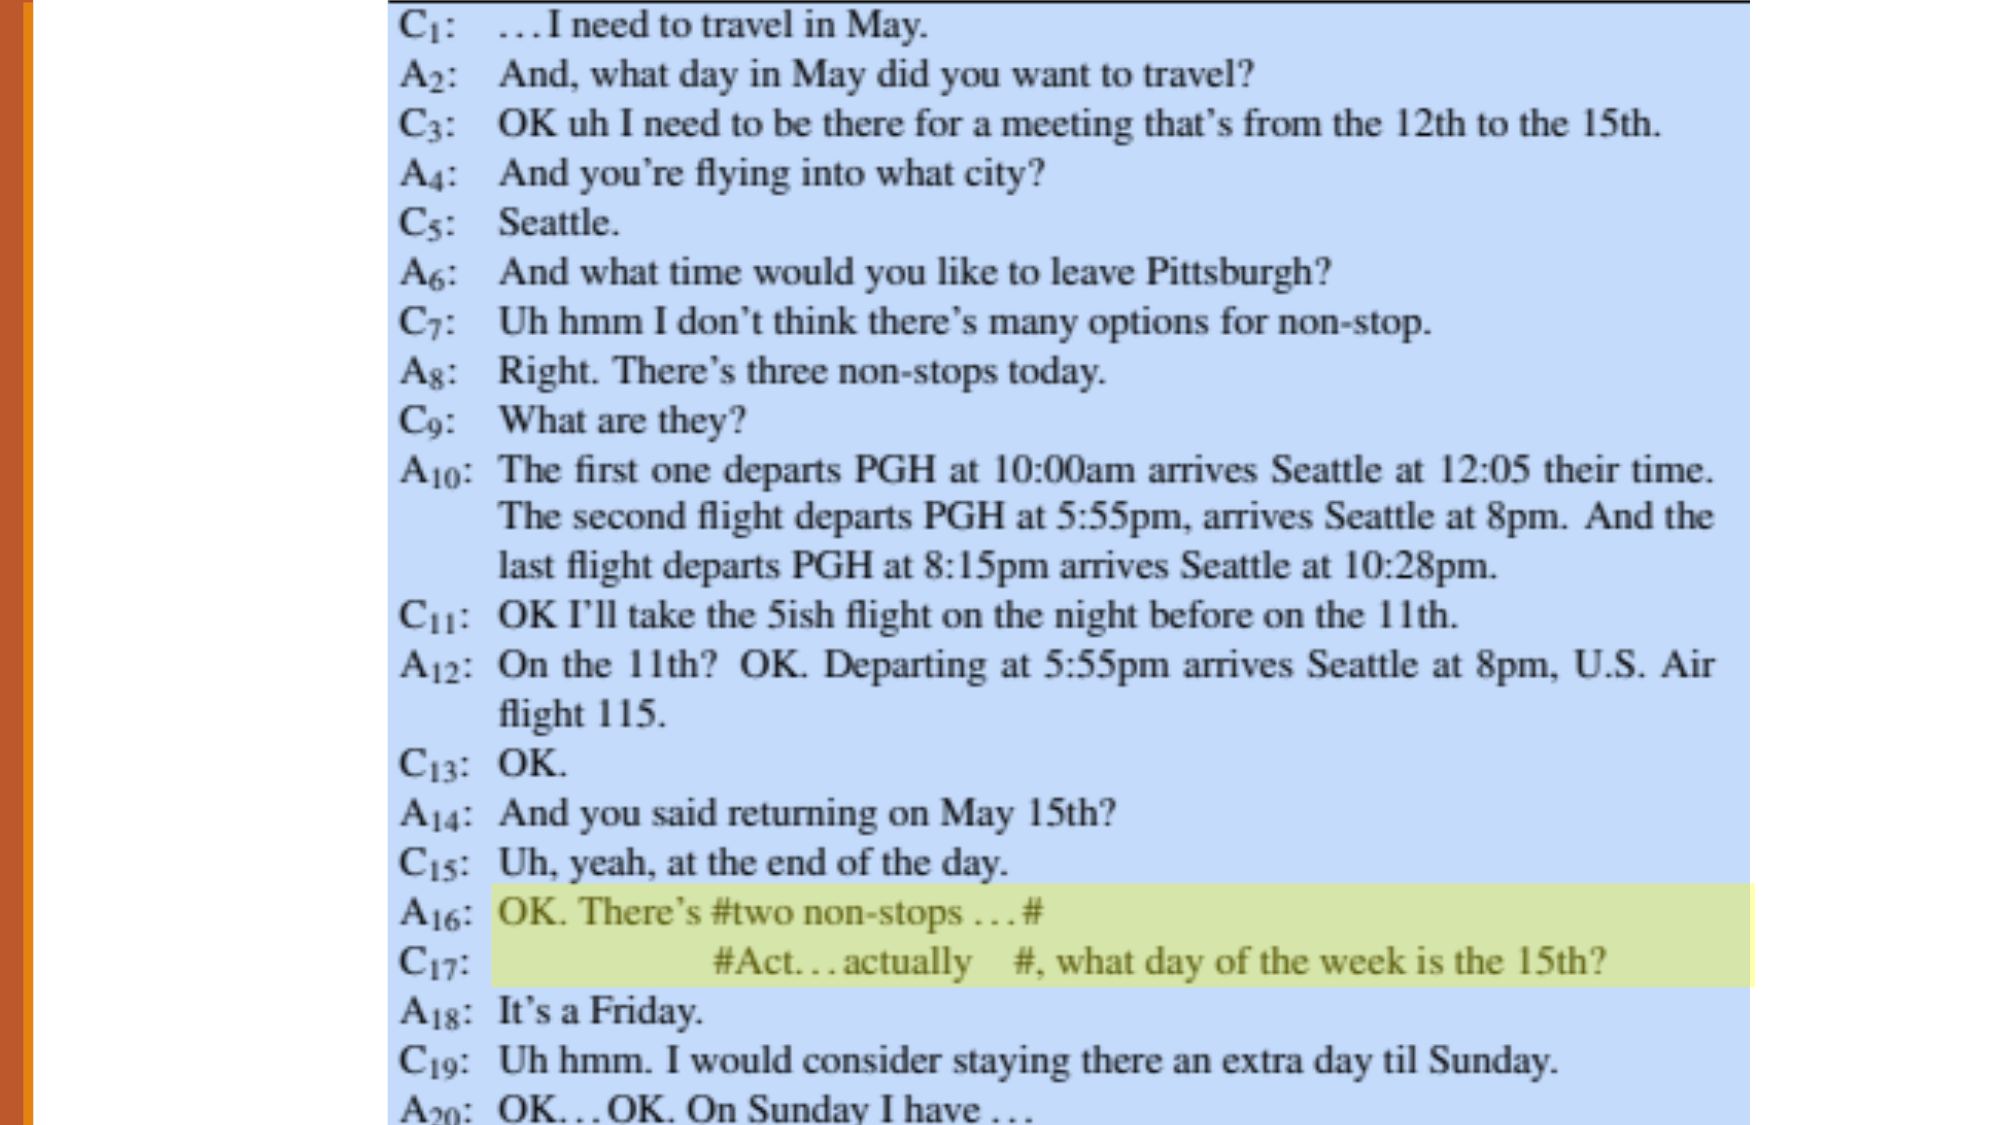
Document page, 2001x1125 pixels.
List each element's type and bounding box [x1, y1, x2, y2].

picture [386, 0, 1751, 1125]
